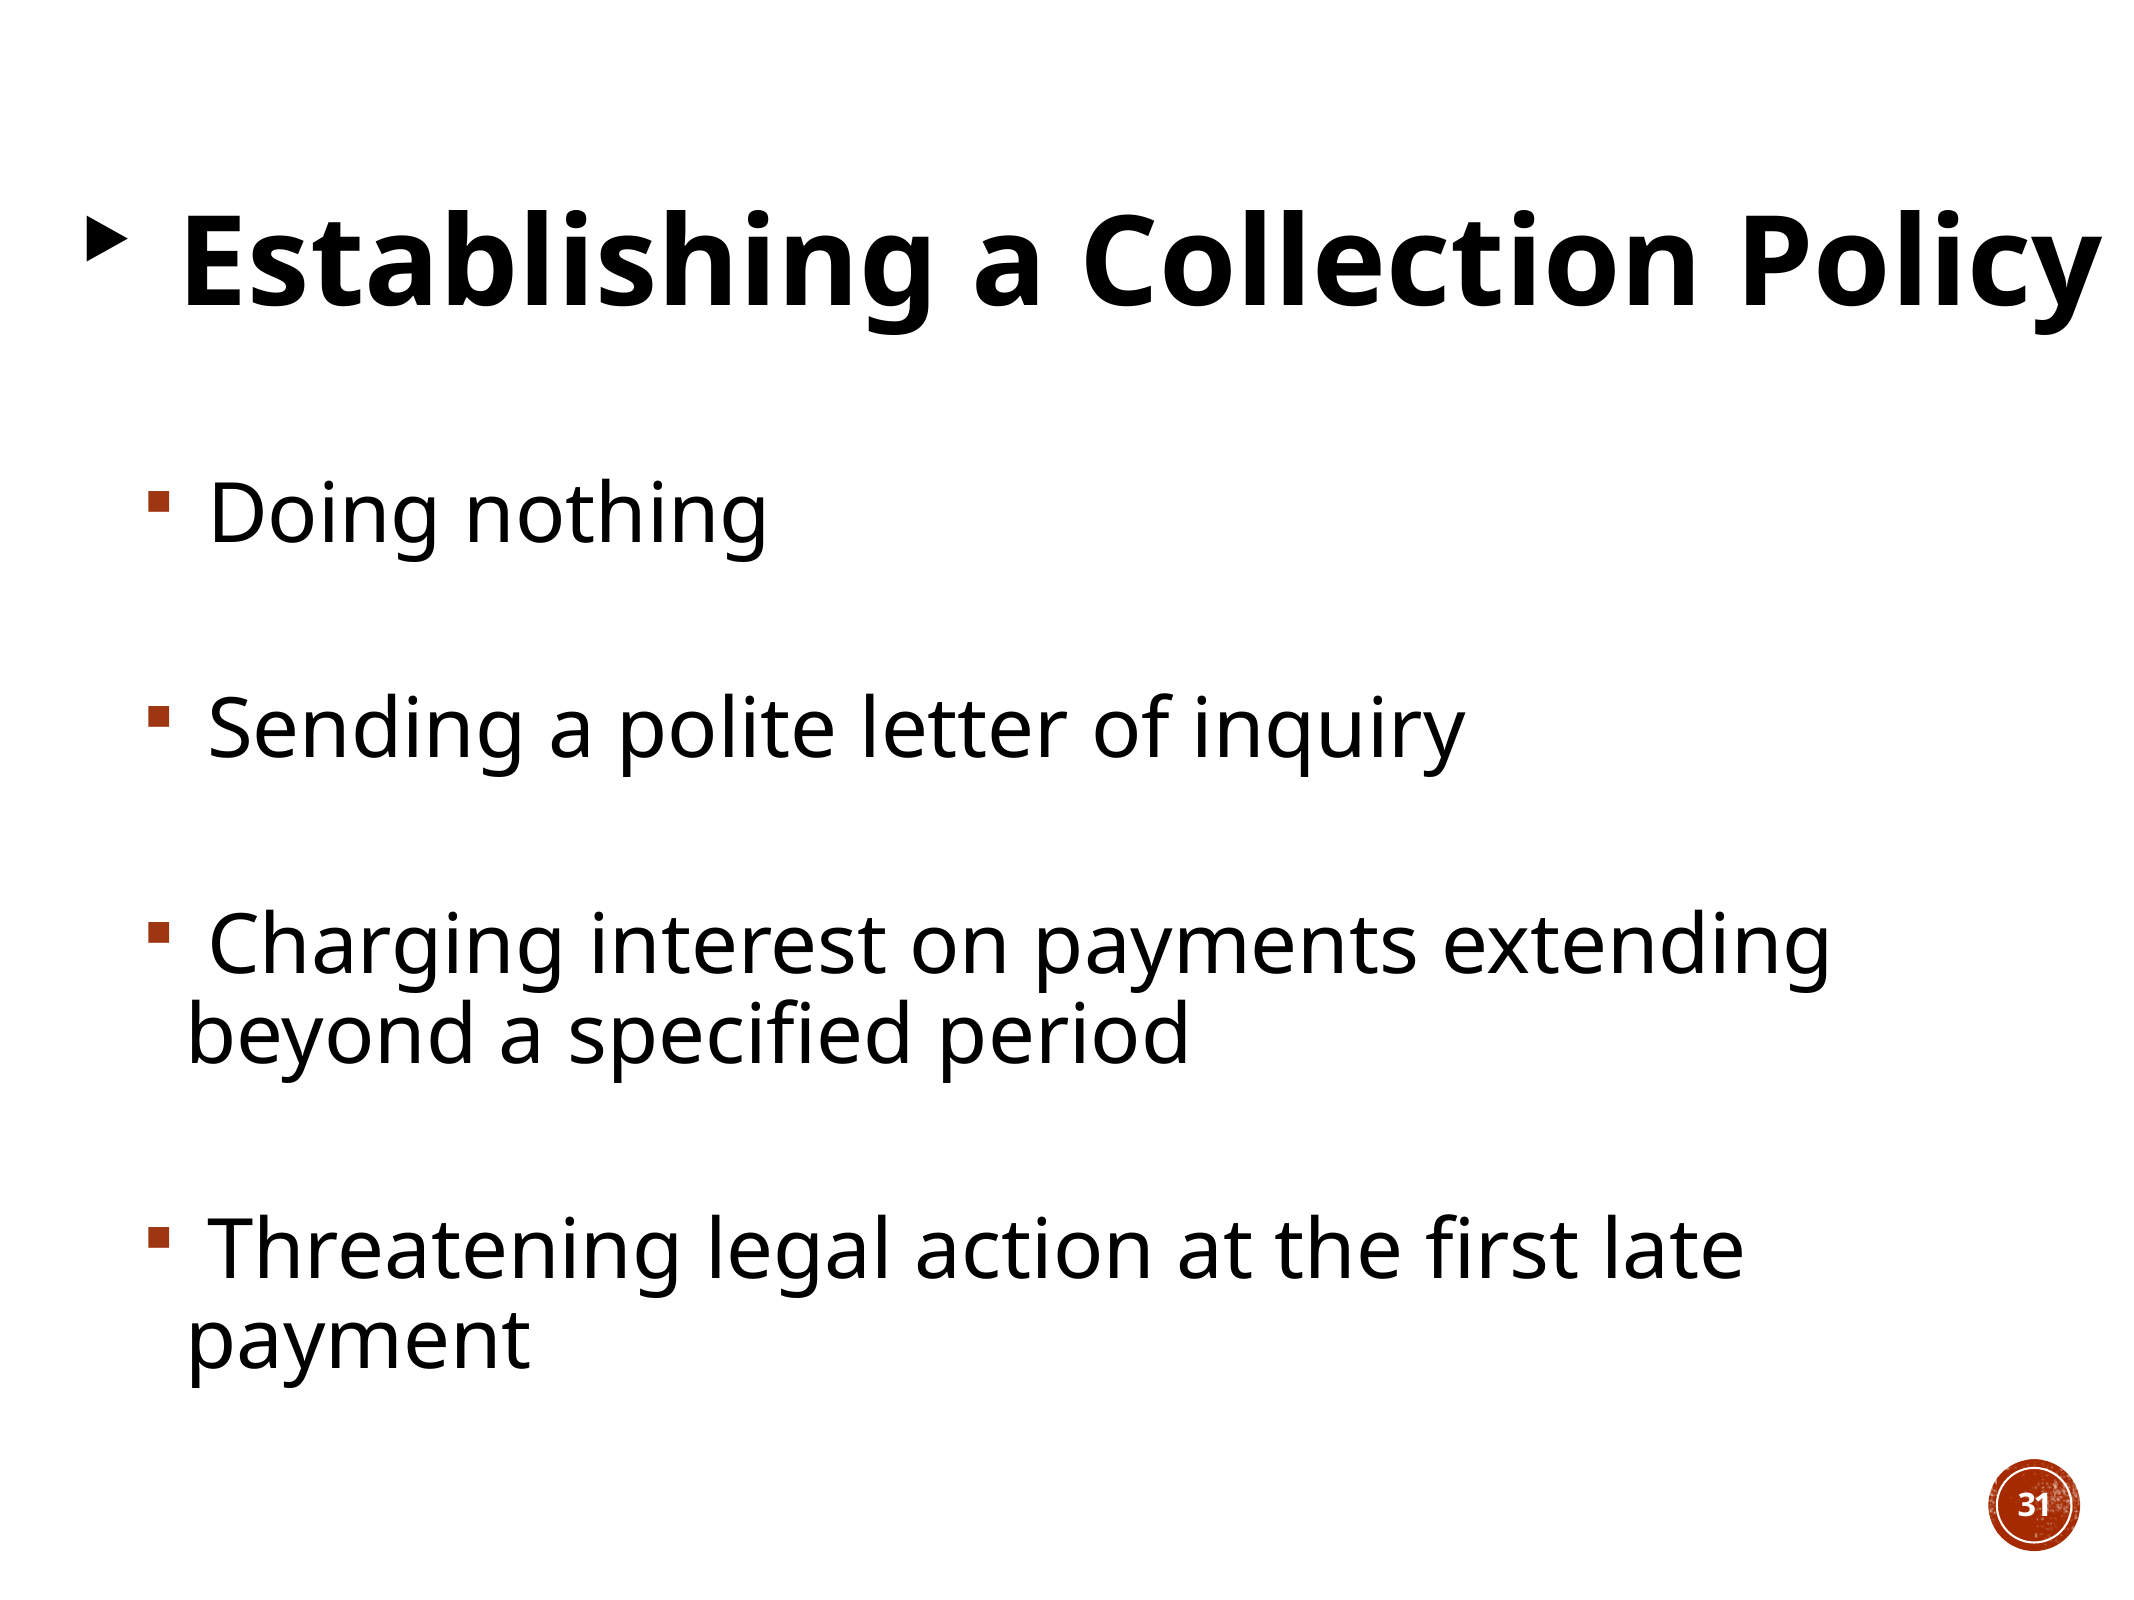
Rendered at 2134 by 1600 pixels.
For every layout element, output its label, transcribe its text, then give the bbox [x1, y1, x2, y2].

text_box Doing nothing Sending a polite letter of inquiry Charging interest on payments extending beyond a specified period Threatening legal action at the first late payment [0, 463, 2067, 1563]
text_box Establishing a Collection Policy [0, 141, 2114, 339]
slide_number 31 [1979, 1463, 2092, 1549]
